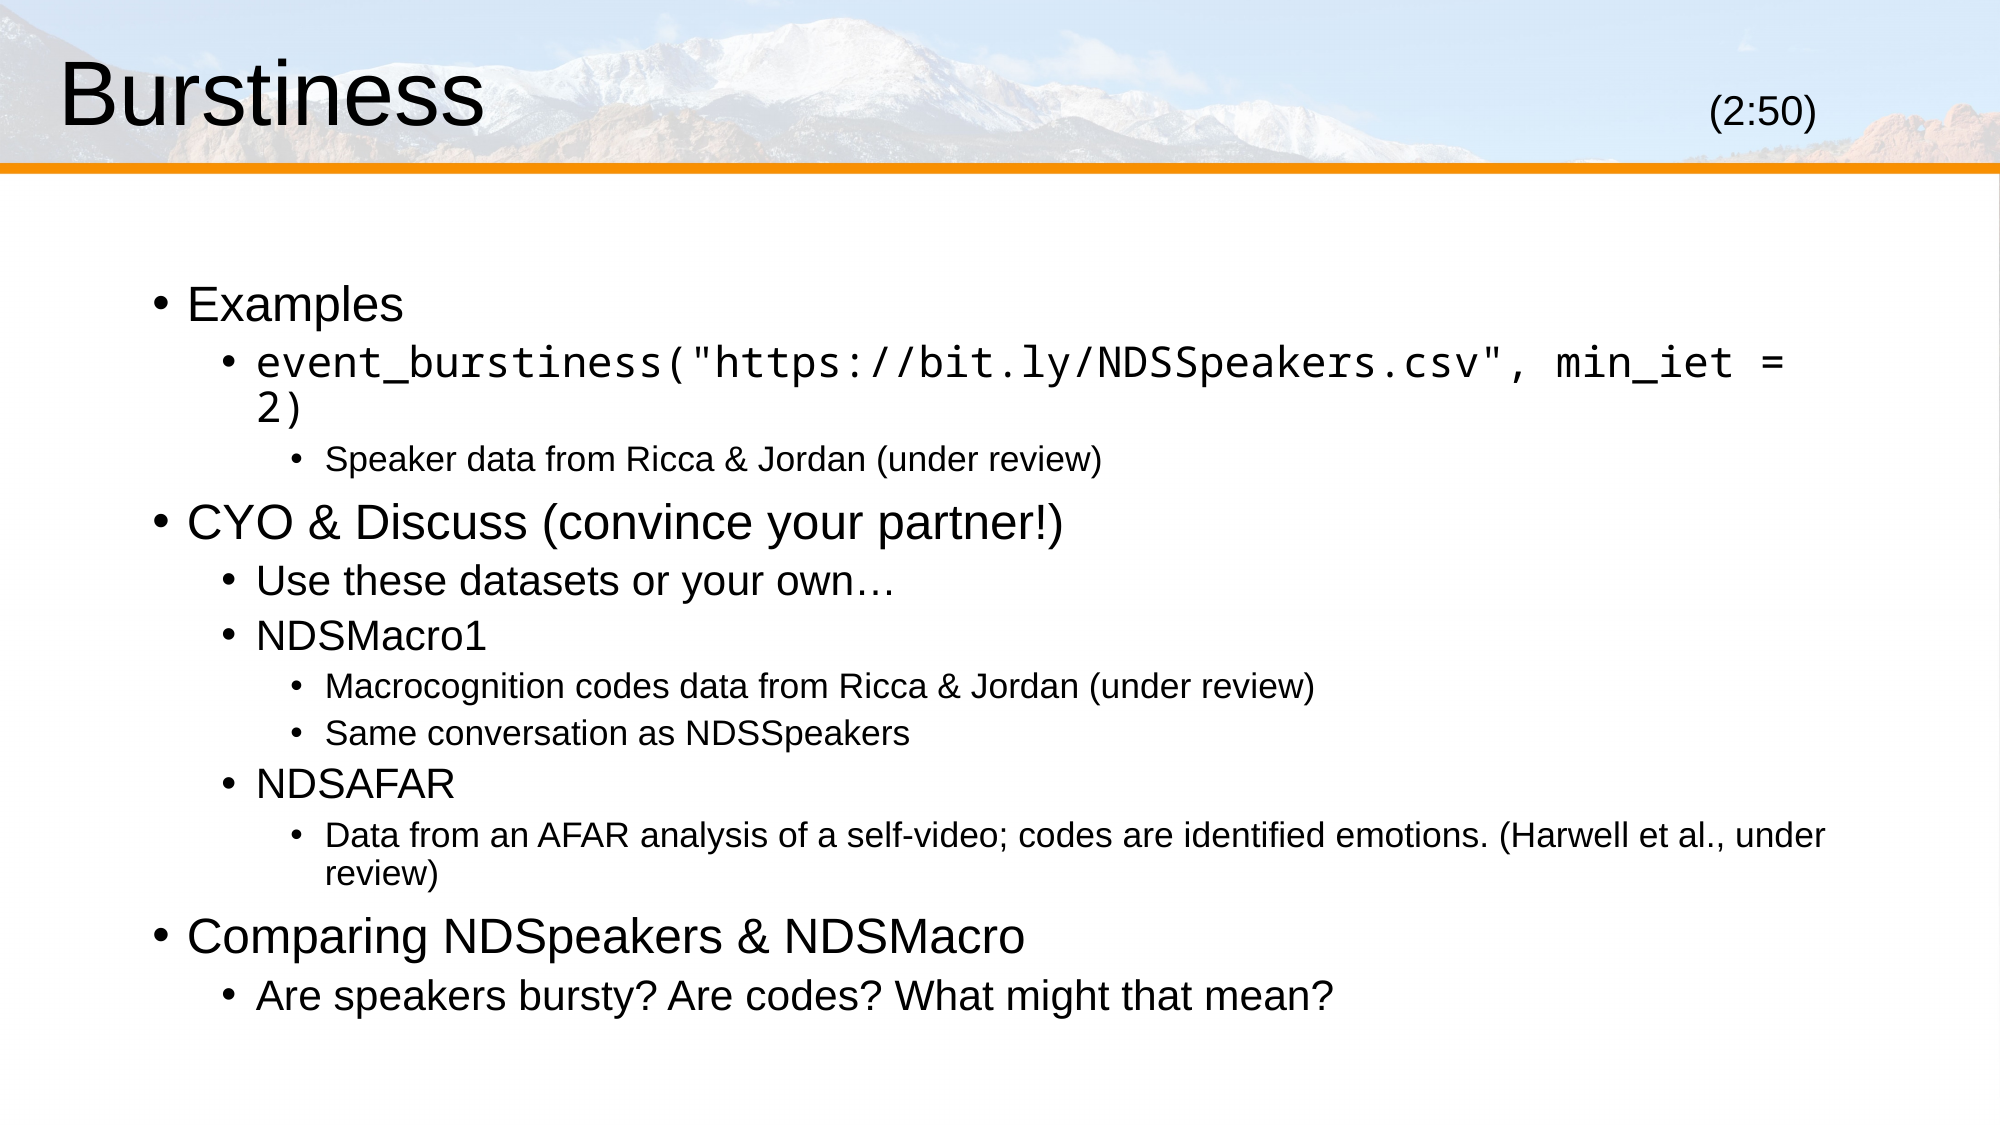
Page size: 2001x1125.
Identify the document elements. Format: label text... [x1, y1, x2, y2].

list Examples event_burstiness("https://bit.ly/NDSSpeakers.csv", min_iet = 2) Speaker data from Ricca & Jordan (under review) CYO & Discuss (convince your partner!) Use these datasets or your own… NDSMacro1 Macrocognition codes data from Ricca & Jordan (under review) Same conversation as NDSSpeakers NDSAFAR Data from an AFAR analysis of a self-video; codes are identified emotions. (Harwell et al., under review) Comparing NDSpeakers & NDSMacro Are speakers bursty? Are codes? What might that mean? [137, 270, 1863, 1034]
title Burstiness (2:50) [43, 3, 1953, 188]
picture [0, 0, 2000, 1125]
